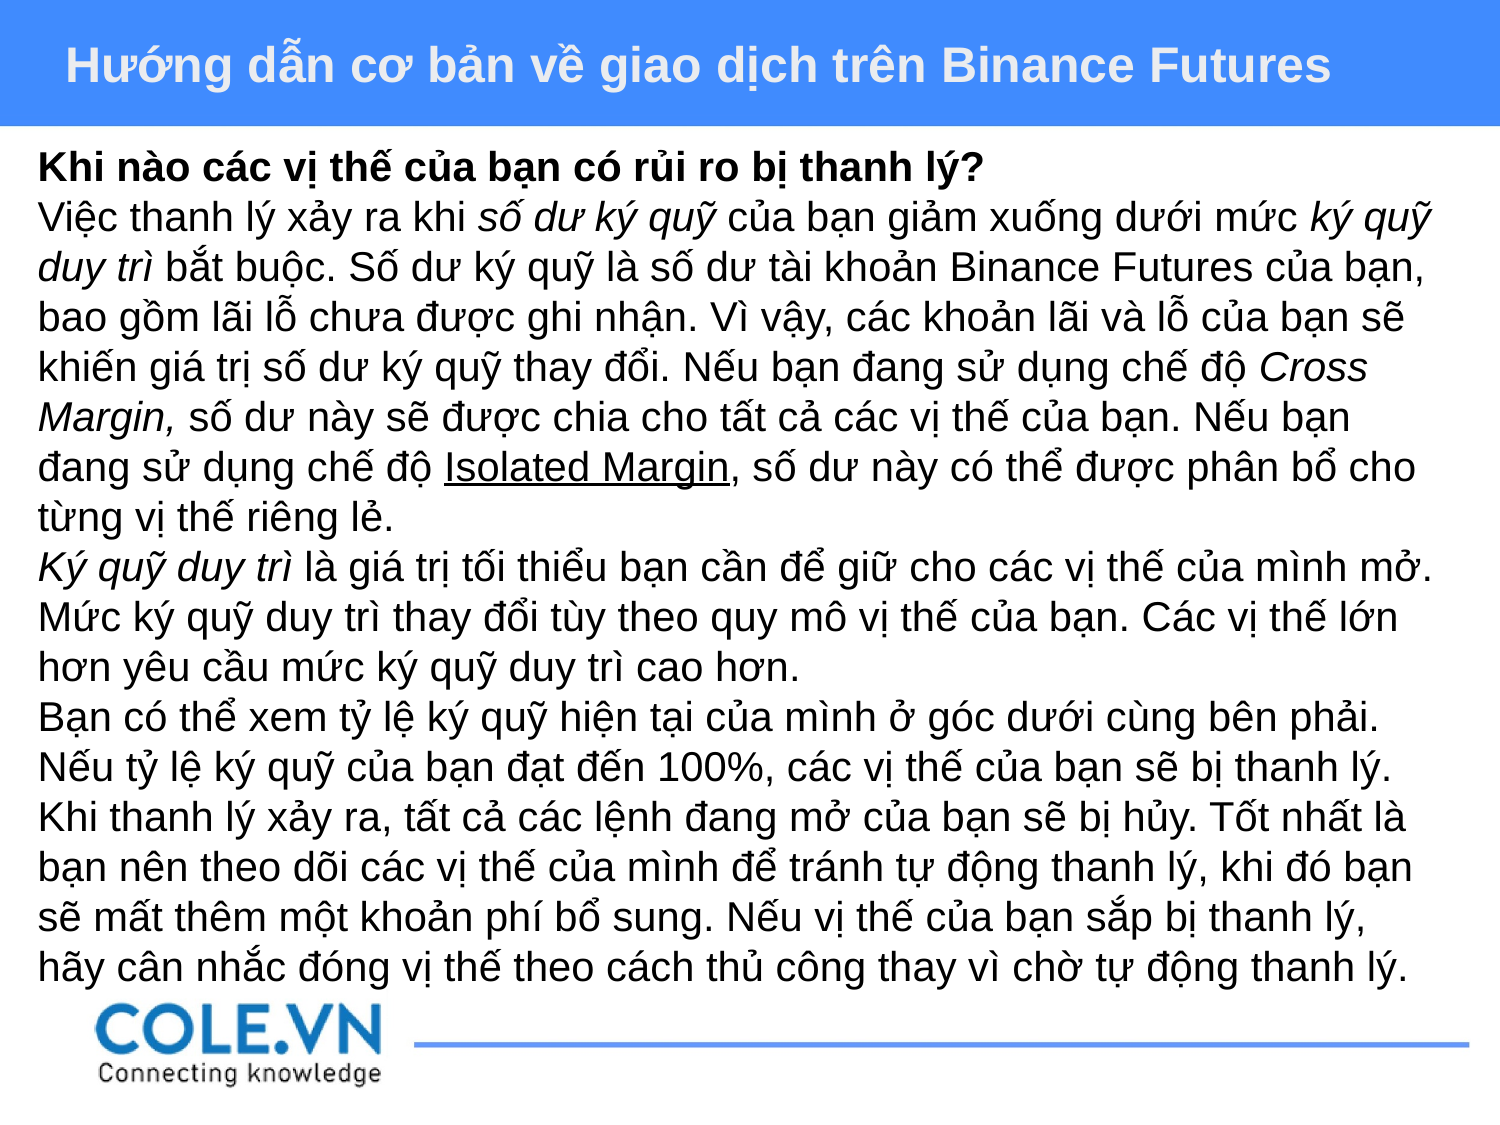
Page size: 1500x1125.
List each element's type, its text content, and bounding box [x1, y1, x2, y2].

text_box Hướng dẫn cơ bản về giao dịch trên Binance Futures [50, 25, 1423, 101]
text_box Khi nào các vị thế của bạn có rủi ro bị thanh lý? Việc thanh lý xảy ra khi số dư ký quỹ của bạn giảm xuống dưới mức ký quỹ duy trì bắt buộc. Số dư ký quỹ là số dư tài khoản Binance Futures của bạn, bao gồm lãi lỗ chưa được ghi nhận. Vì vậy, các khoản lãi và lỗ của bạn sẽ khiến giá trị số dư ký quỹ thay đổi. Nếu bạn đang sử dụng chế độ Cross Margin, số dư này sẽ được chia cho tất cả các vị thế của bạn. Nếu bạn đang sử dụng chế độ Isolated Margin, số dư này có thể được phân bổ cho từng vị thế riêng lẻ. Ký quỹ duy trì là giá trị tối thiểu bạn cần để giữ cho các vị thế của mình mở. Mức ký quỹ duy trì thay đổi tùy theo quy mô vị thế của bạn. Các vị thế lớn hơn yêu cầu mức ký quỹ duy trì cao hơn. Bạn có thể xem tỷ lệ ký quỹ hiện tại của mình ở góc dưới cùng bên phải. Nếu tỷ lệ ký quỹ của bạn đạt đến 100%, các vị thế của bạn sẽ bị thanh lý. Khi thanh lý xảy ra, tất cả các lệnh đang mở của bạn sẽ bị hủy. Tốt nhất là bạn nên theo dõi các vị thế của mình để tránh tự động thanh lý, khi đó bạn sẽ mất thêm một khoản phí bổ sung. Nếu vị thế của bạn sắp bị thanh lý, hãy cân nhắc đóng vị thế theo cách thủ công thay vì chờ tự động thanh lý. [22, 124, 1453, 953]
picture [0, 0, 1500, 1125]
